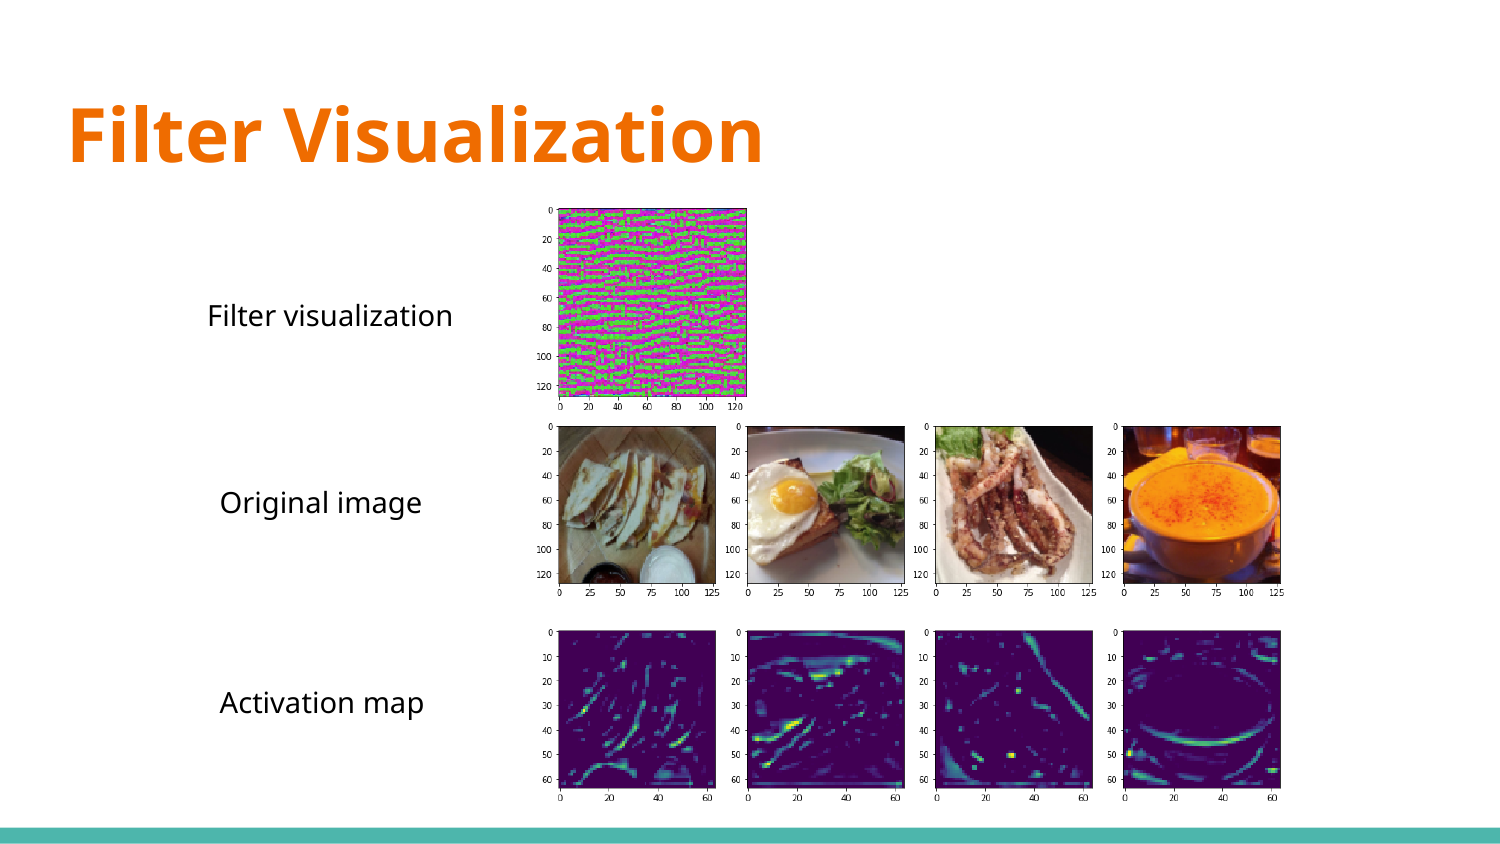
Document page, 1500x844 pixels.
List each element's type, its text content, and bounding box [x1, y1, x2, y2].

title Filter Visualization [51, 72, 1449, 189]
picture [533, 201, 1290, 807]
text_box Filter visualization [192, 281, 489, 355]
text_box Activation map [204, 669, 502, 743]
text_box Original image [204, 469, 502, 543]
